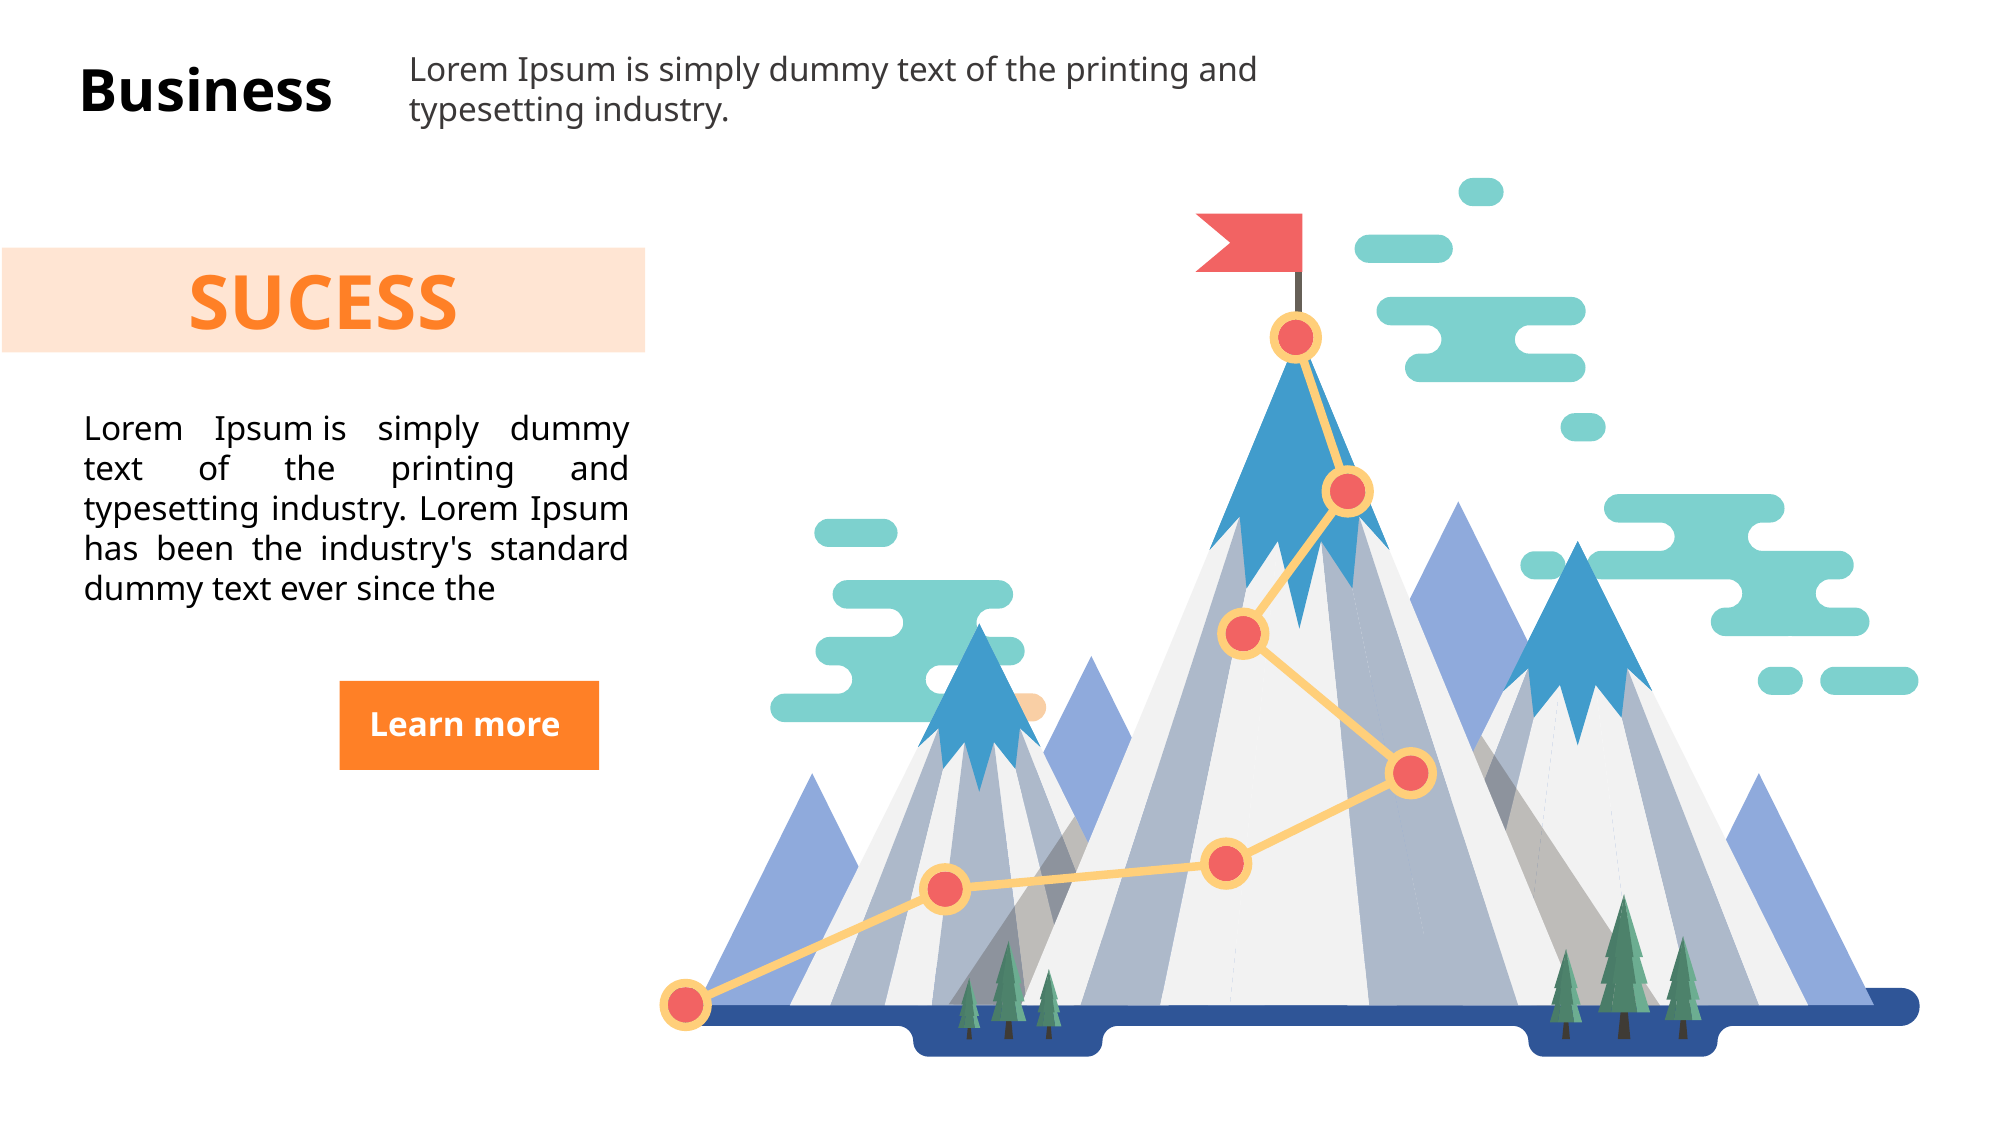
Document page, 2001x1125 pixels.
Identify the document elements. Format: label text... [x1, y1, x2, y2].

text_box SUCESS [1, 247, 646, 353]
text_box Business [63, 46, 349, 131]
text_box Lorem Ipsum is simply dummy text of the printing and typesetting industry. [394, 41, 1395, 136]
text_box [659, 177, 1920, 1057]
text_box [339, 680, 600, 770]
text_box Lorem Ipsum is simply dummy text of the printing and typesetting industry. Lorem Ipsum has been the industry's standard dummy text ever since the [68, 400, 646, 615]
